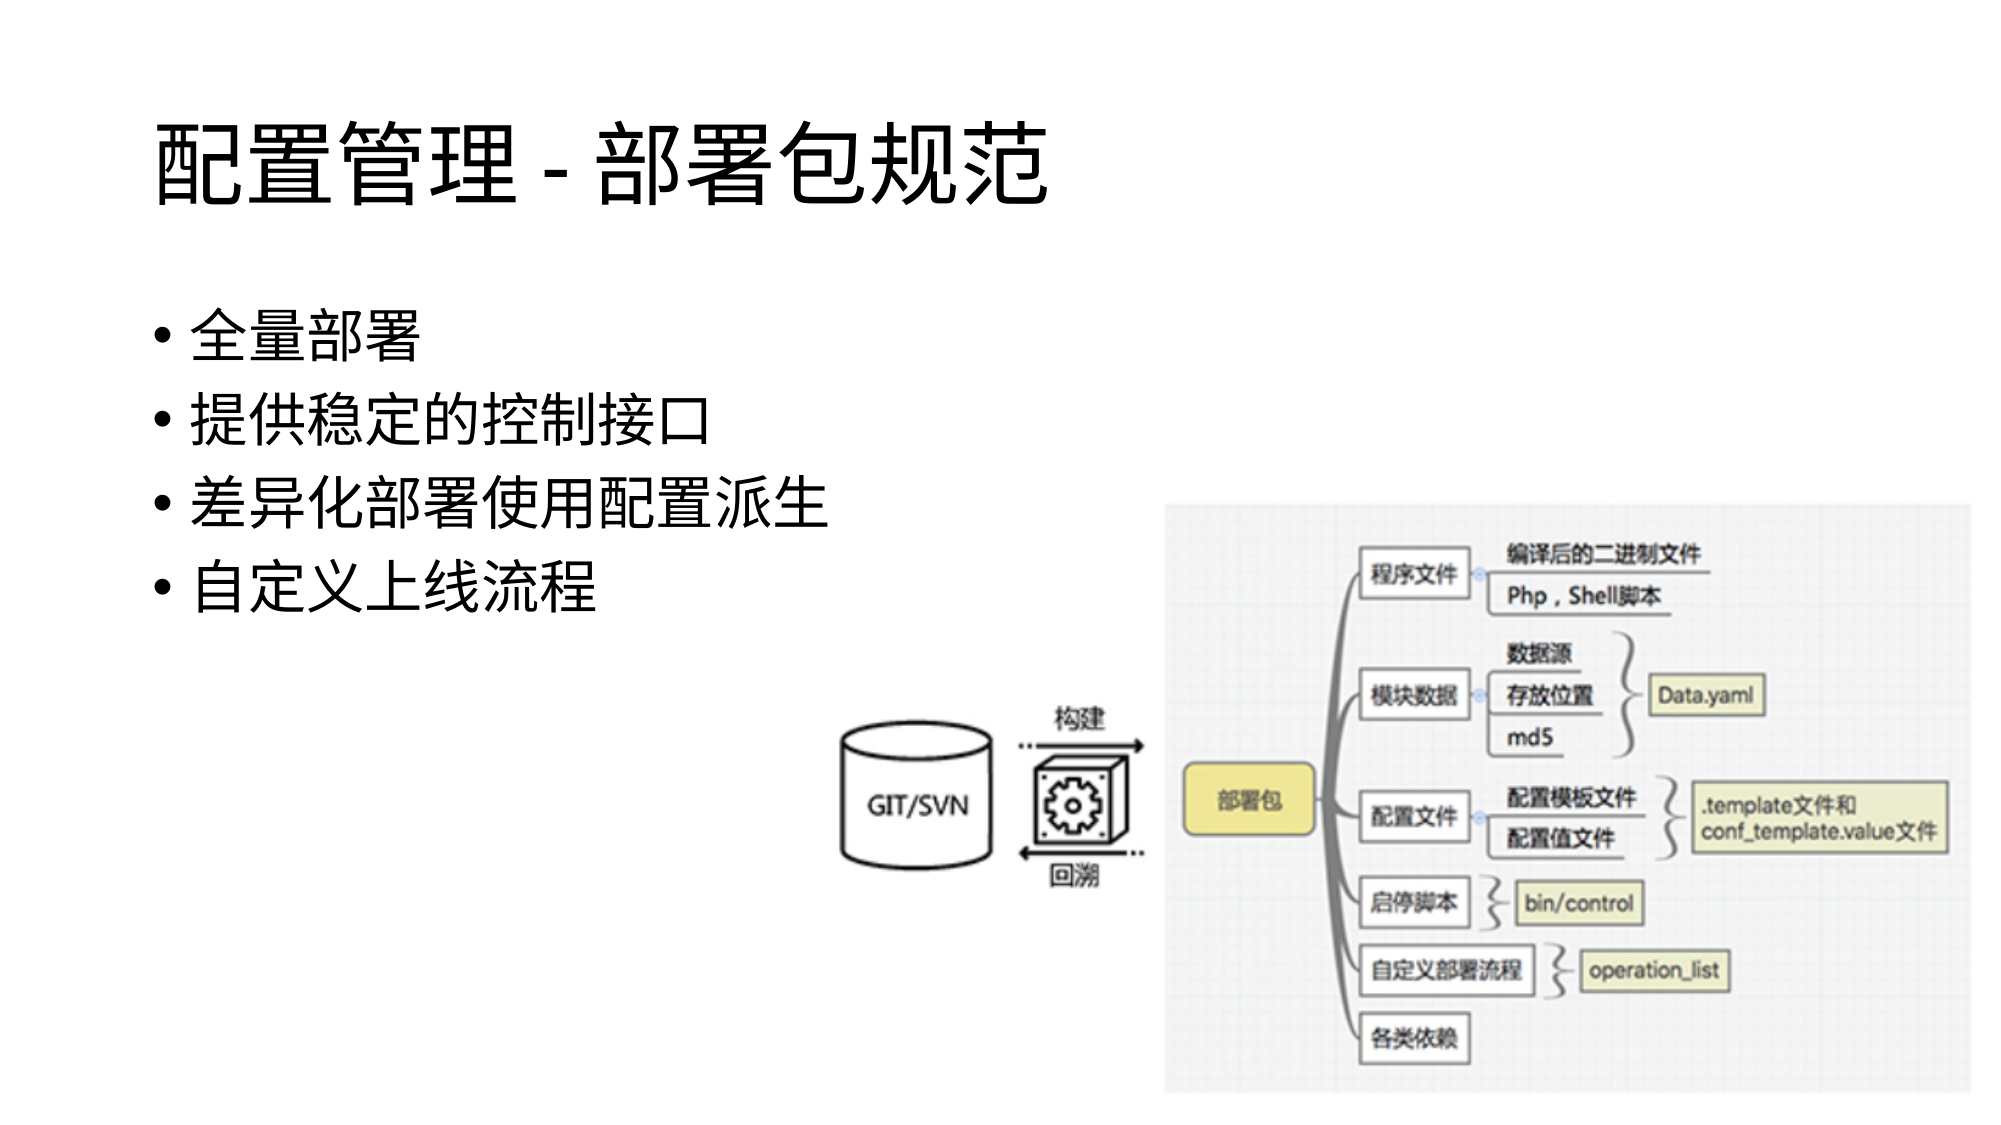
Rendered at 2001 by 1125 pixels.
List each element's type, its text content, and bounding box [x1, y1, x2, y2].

list 全量部署 提供稳定的控制接口 差异化部署使用配置派生 自定义上线流程 [137, 299, 1863, 1014]
title 配置管理-部署包规范 [137, 59, 1863, 278]
picture [838, 496, 1981, 1100]
